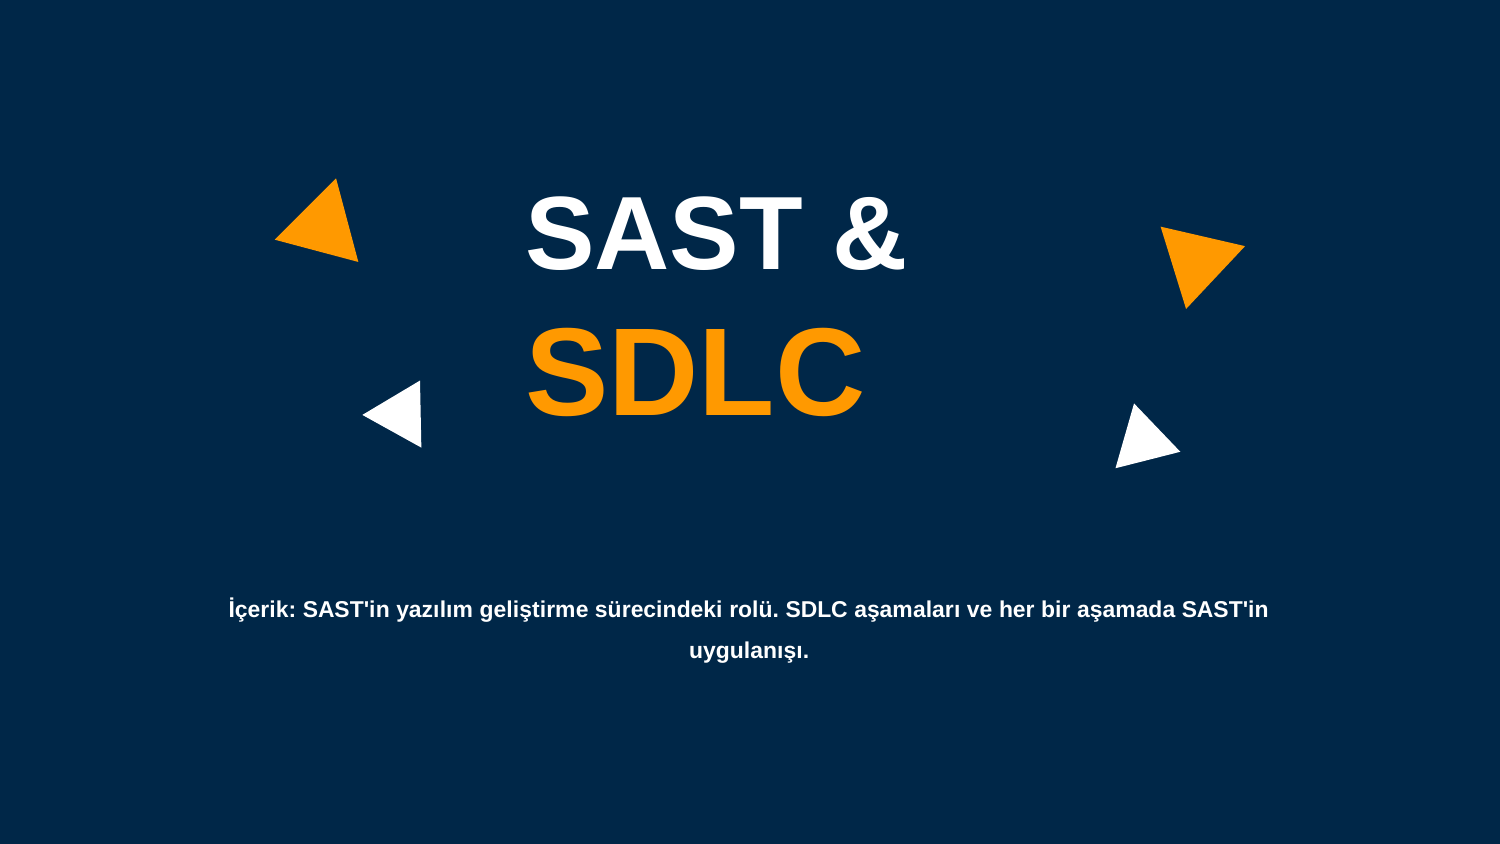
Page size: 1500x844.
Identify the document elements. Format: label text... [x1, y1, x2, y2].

text_box SAST & SDLC [510, 157, 987, 448]
text_box İçerik: SAST'in yazılım geliştirme sürecindeki rolü. SDLC aşamaları ve her bir aşamada SAST'in uygulanışı. [158, 573, 1341, 671]
text_box [1160, 226, 1246, 309]
text_box [274, 178, 359, 262]
text_box [1115, 403, 1181, 469]
text_box [362, 380, 422, 448]
